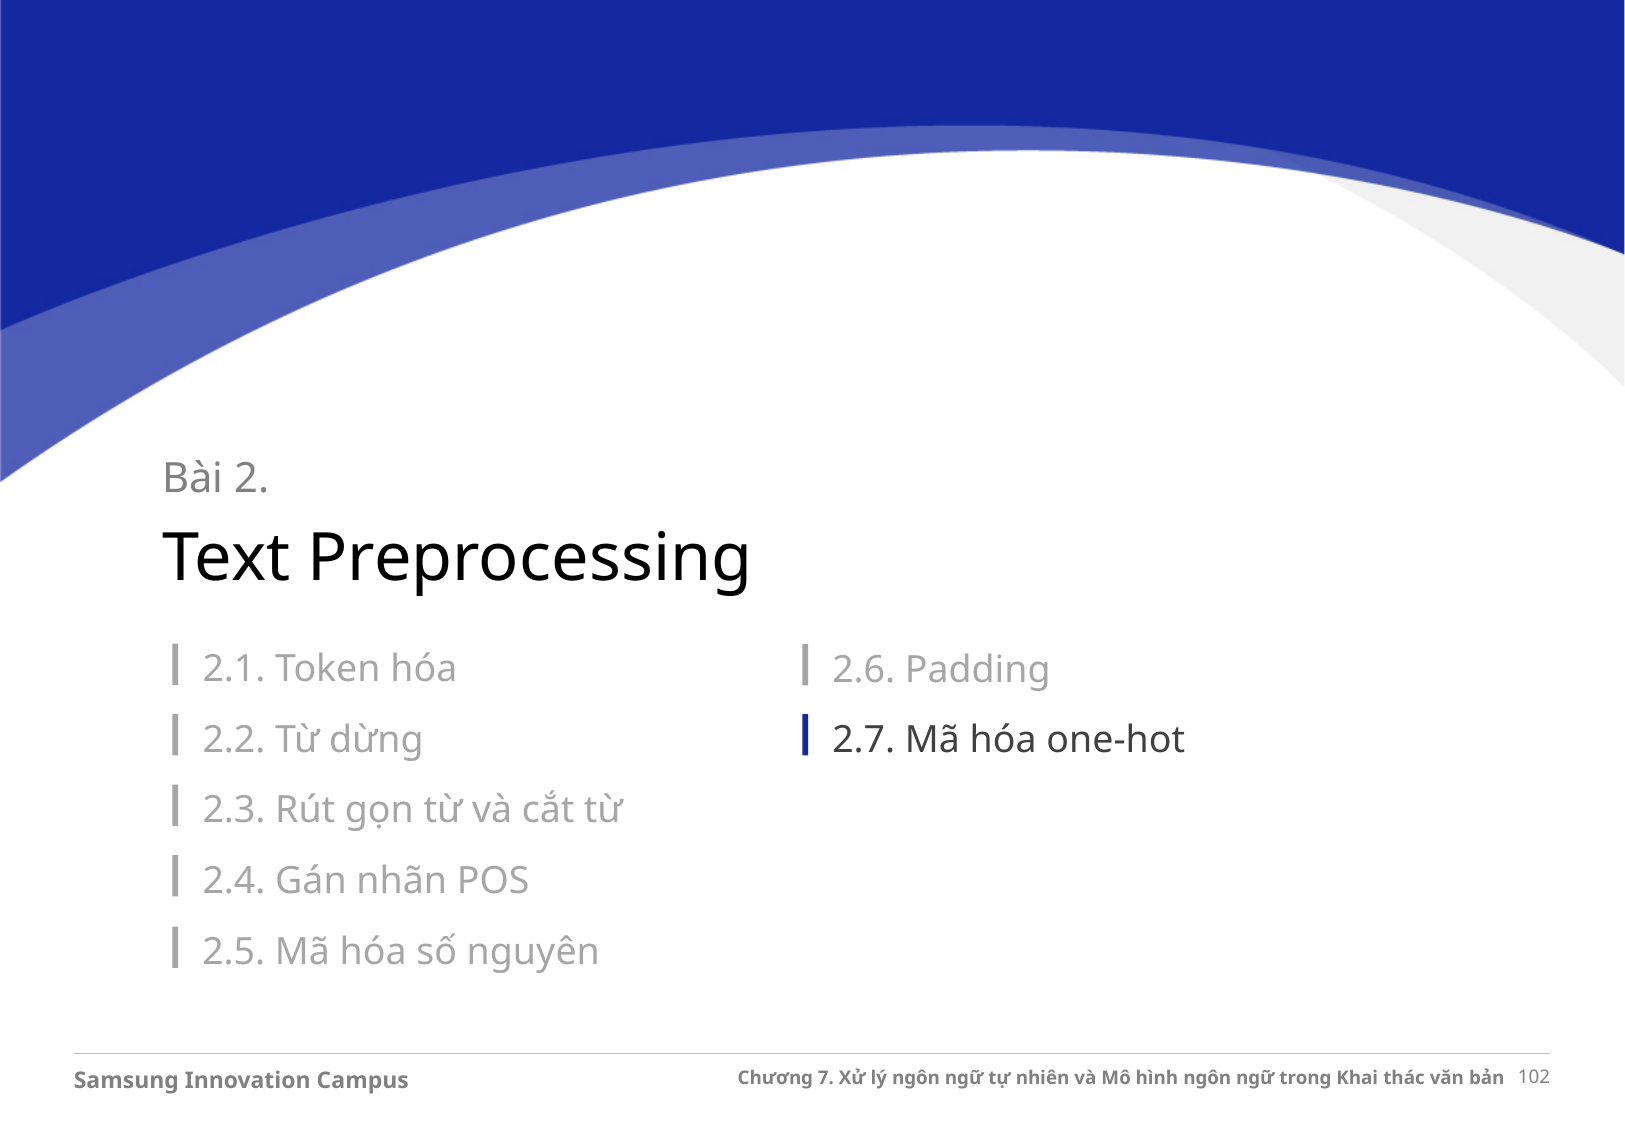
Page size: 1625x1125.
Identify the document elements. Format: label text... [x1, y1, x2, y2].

picture [0, 0, 1625, 1125]
text_box Bài 2. [161, 450, 1062, 502]
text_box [172, 643, 1392, 973]
text_box Text Preprocessing [161, 513, 1519, 595]
